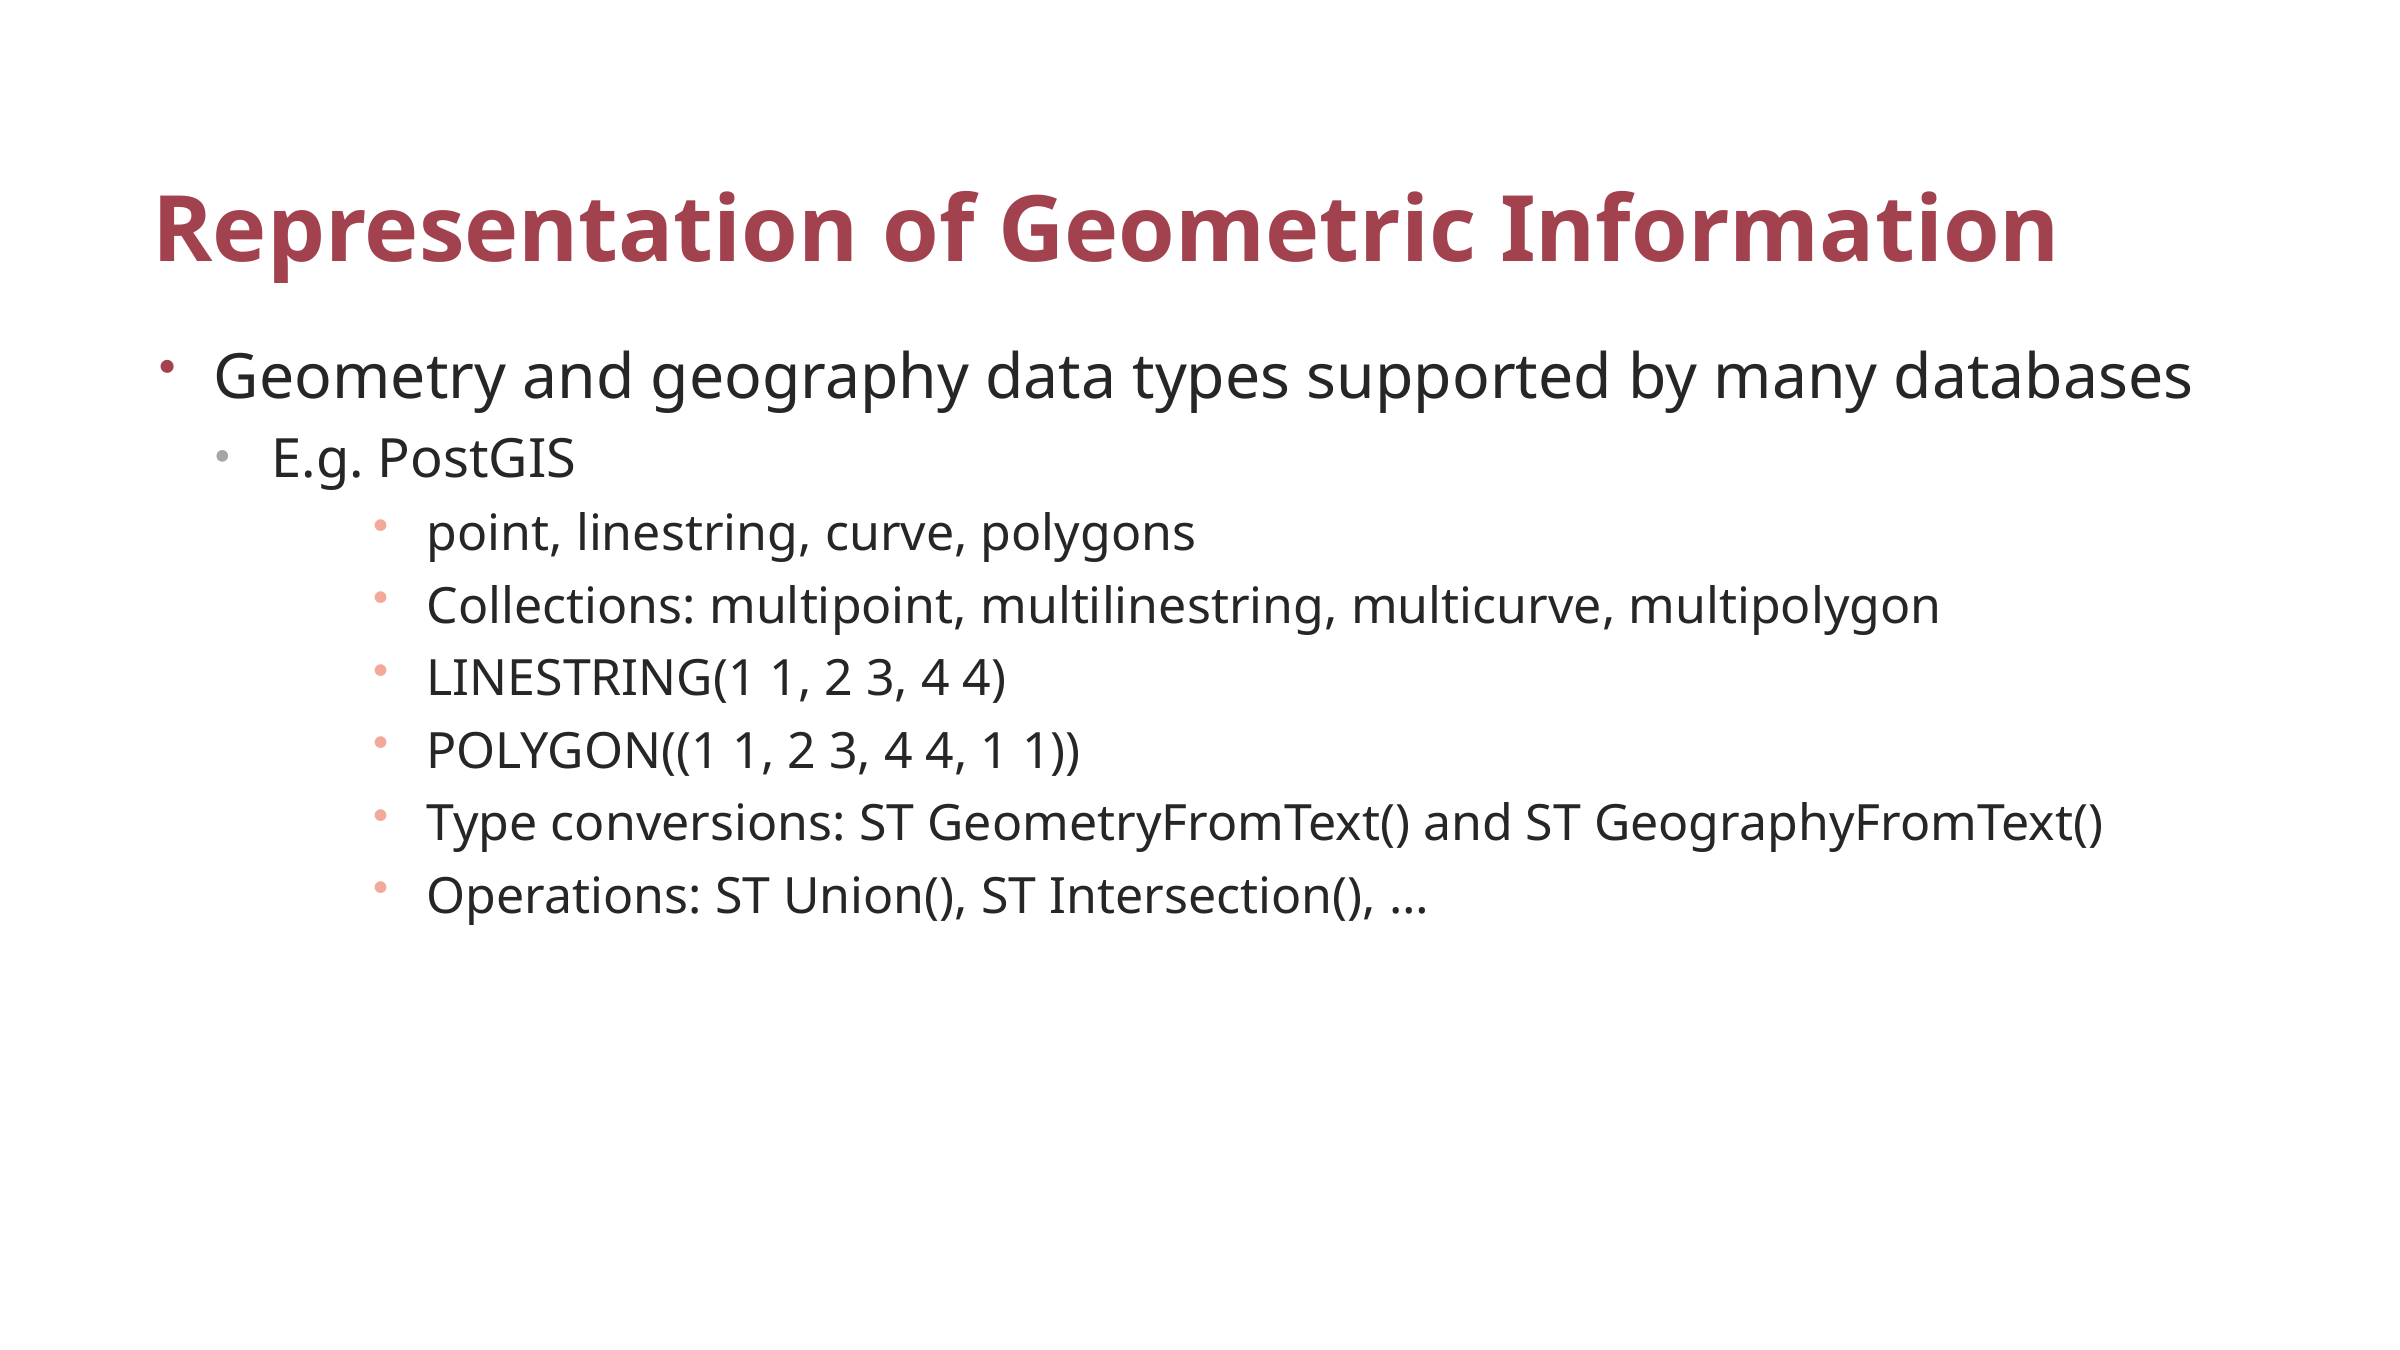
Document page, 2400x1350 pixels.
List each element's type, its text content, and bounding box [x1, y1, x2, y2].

list Geometry and geography data types supported by many databases E.g. PostGIS point, linestring, curve, polygons Collections: multipoint, multilinestring, multicurve, multipolygon LINESTRING(1 1, 2 3, 4 4) POLYGON((1 1, 2 3, 4 4, 1 1)) Type conversions: ST GeometryFromText() and ST GeographyFromText() Operations: ST Union(), ST Intersection(), … [137, 324, 2263, 1200]
title Representation of Geometric Information [137, 54, 2263, 288]
